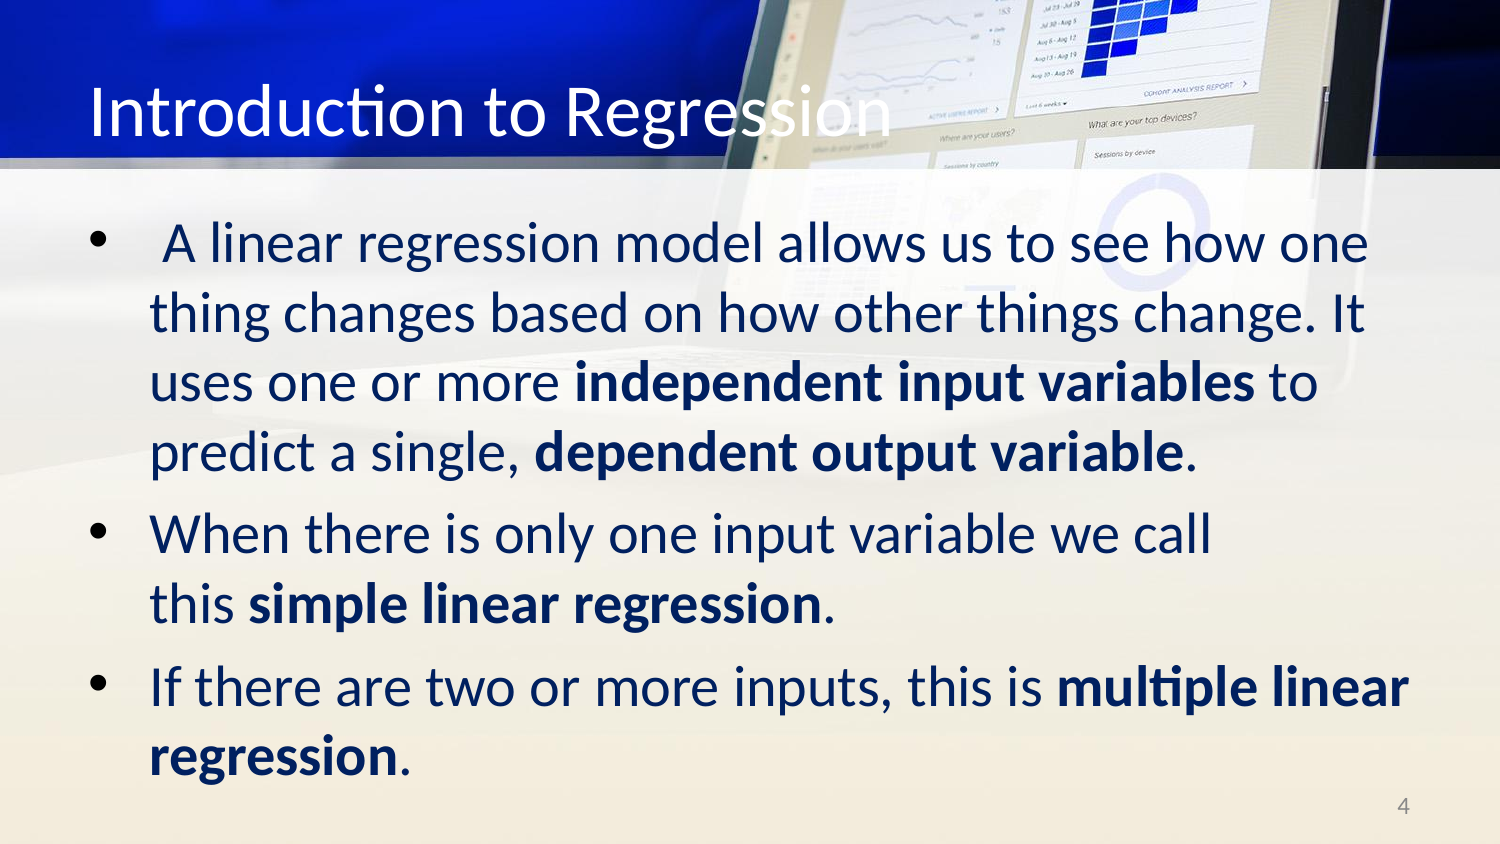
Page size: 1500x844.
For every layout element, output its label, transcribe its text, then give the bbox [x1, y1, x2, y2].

slide_number ‹#› [1074, 782, 1425, 827]
picture [0, 0, 1500, 844]
title Introduction to Regression [73, 44, 1427, 170]
list A linear regression model allows us to see how one thing changes based on how other things change. It uses one or more independent input variables to predict a single, dependent output variable. When there is only one input variable we call this simple linear regression. If there are two or more inputs, this is multiple linear regression. [73, 196, 1427, 798]
